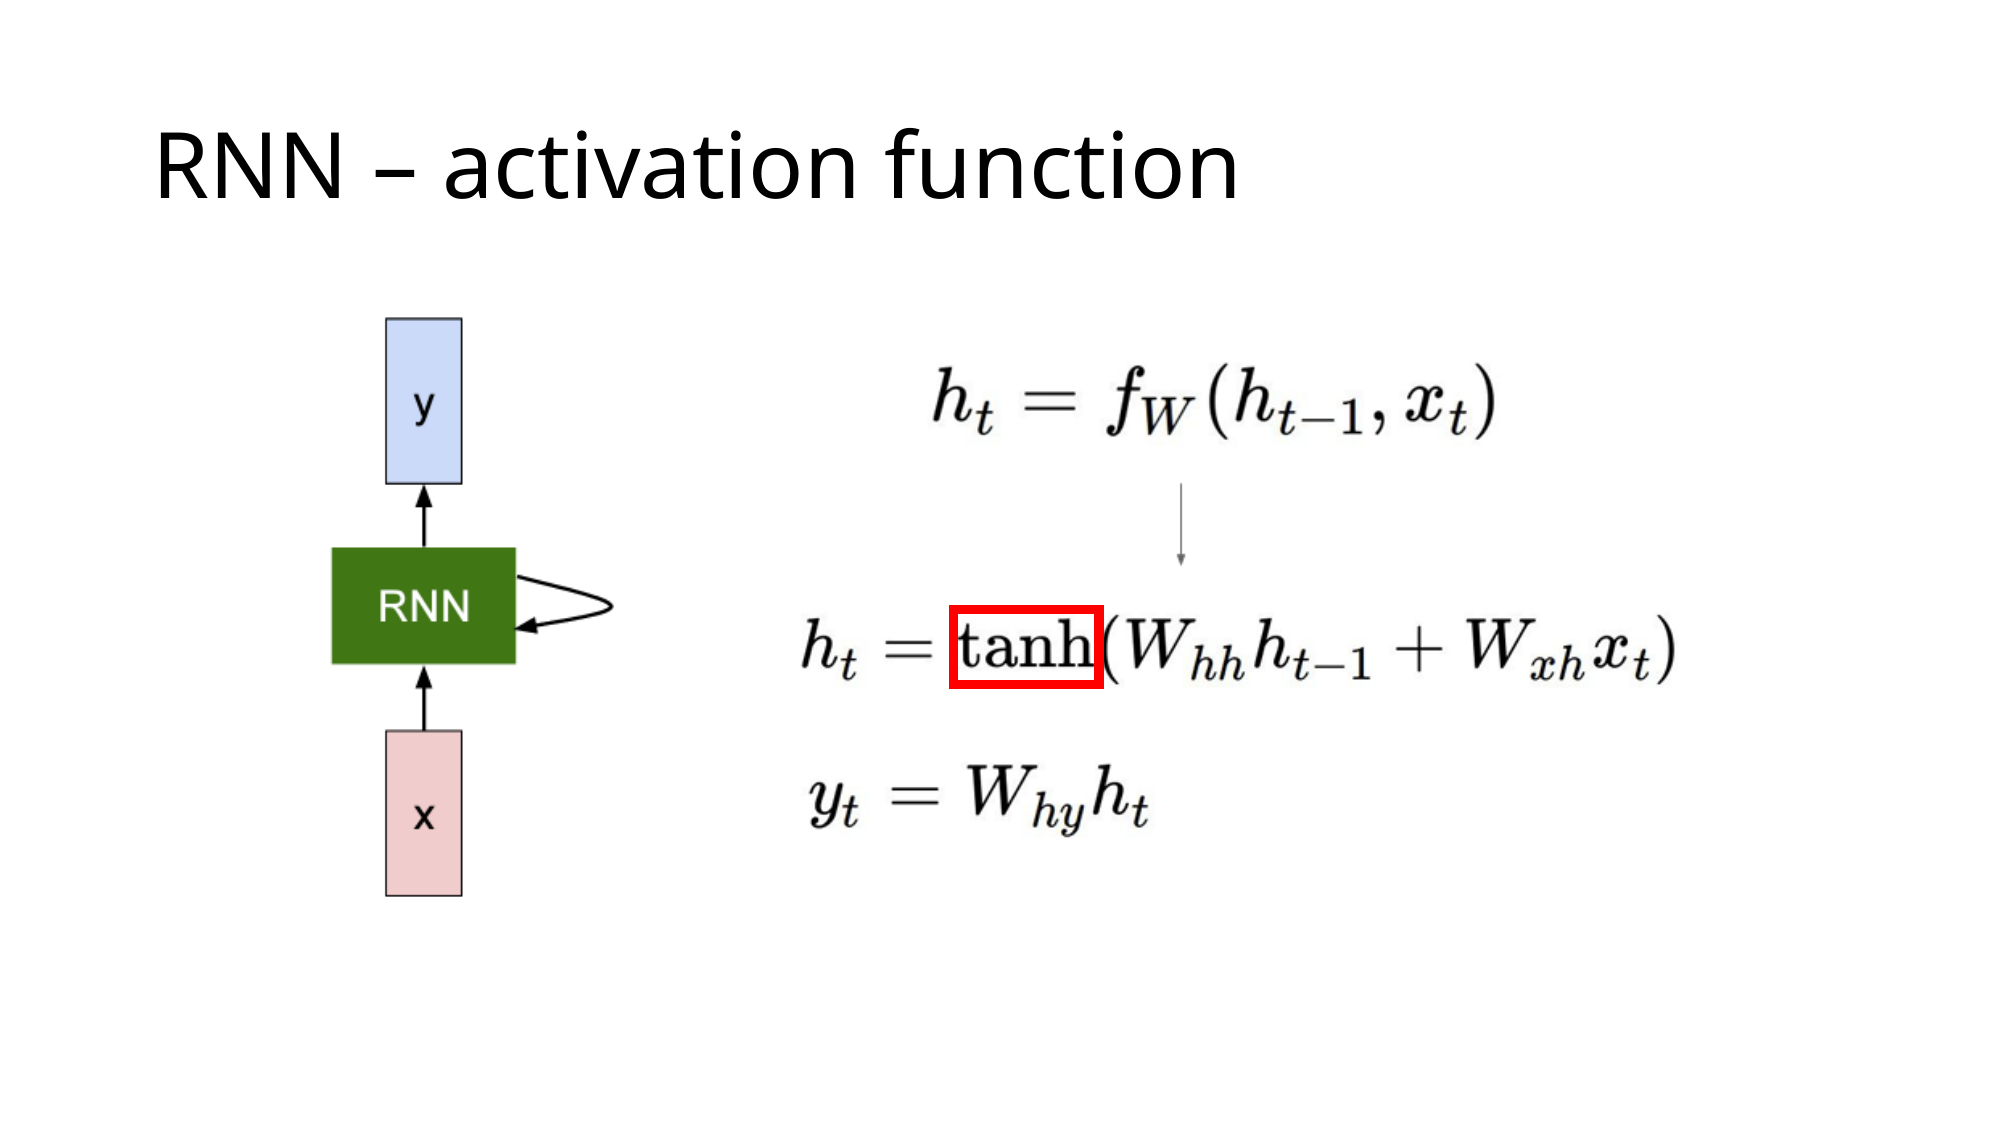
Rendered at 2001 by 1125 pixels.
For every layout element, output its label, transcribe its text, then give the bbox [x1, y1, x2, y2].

title RNN – activation function [137, 59, 1863, 278]
picture [275, 277, 1725, 942]
